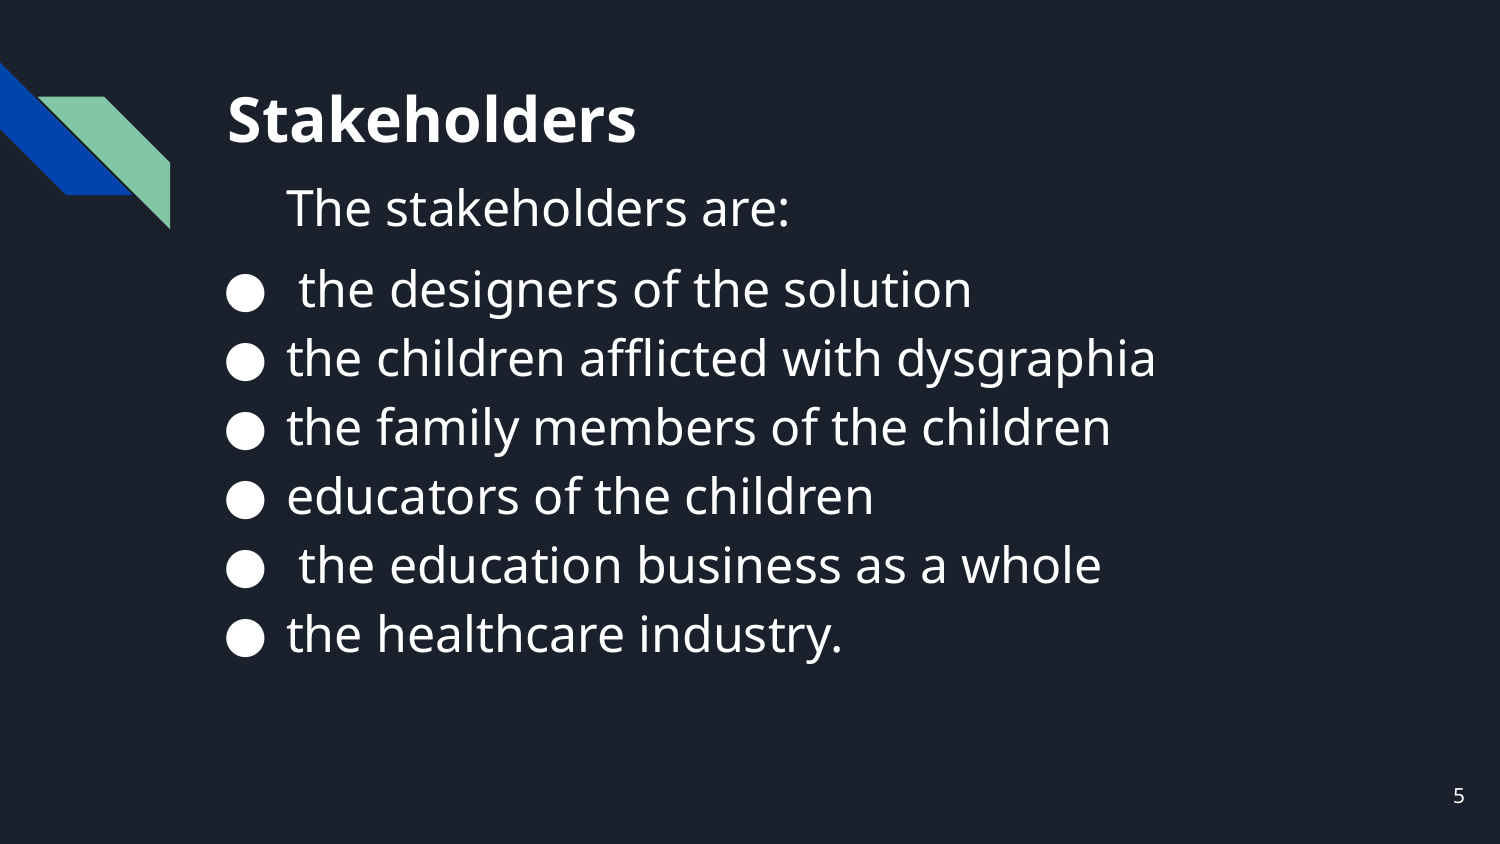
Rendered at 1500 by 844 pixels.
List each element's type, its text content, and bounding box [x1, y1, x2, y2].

list The stakeholders are: the designers of the solution the children afflicted with dysgraphia the family members of the children educators of the children the education business as a whole the healthcare industry. [195, 152, 1305, 630]
title Stakeholders [212, 64, 1368, 215]
slide_number 5 [1389, 764, 1480, 830]
